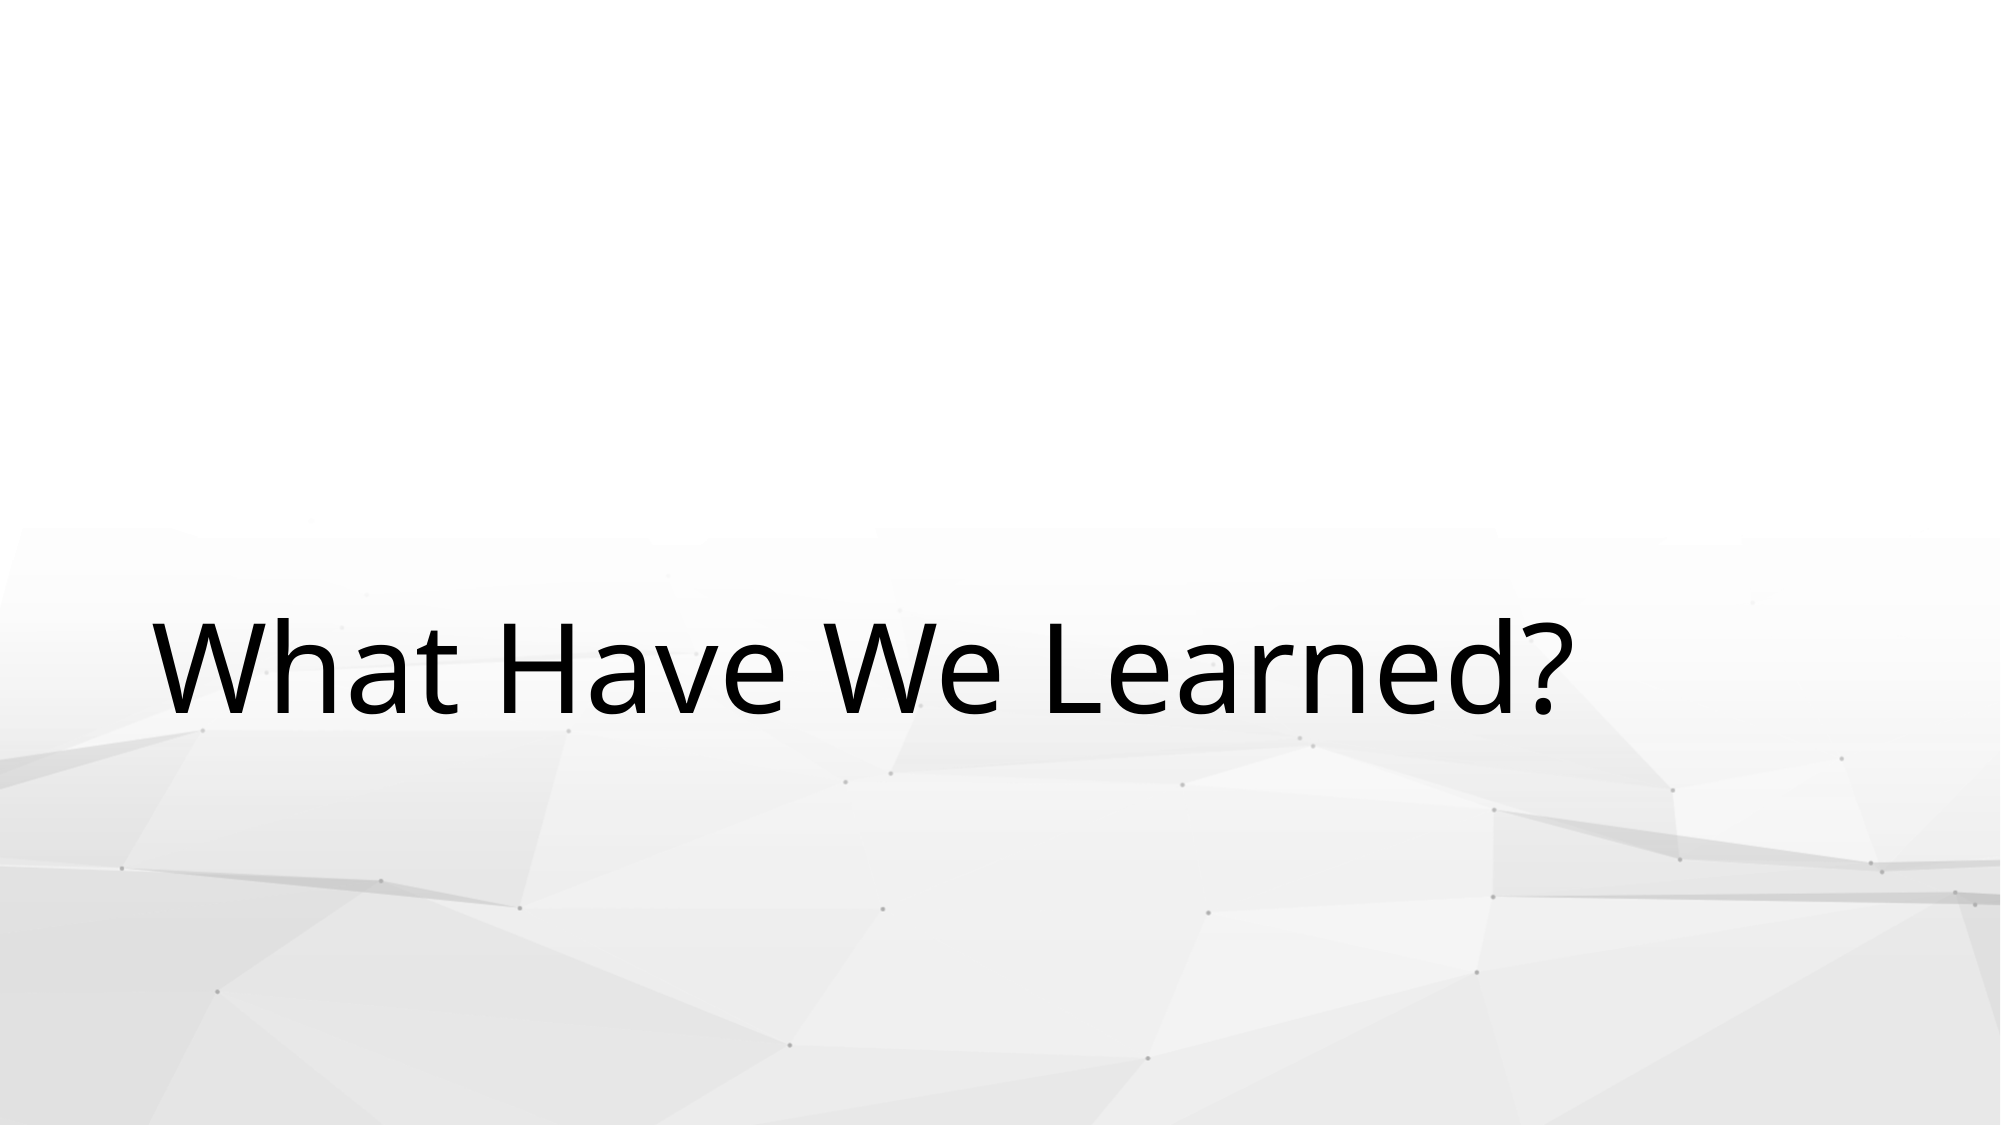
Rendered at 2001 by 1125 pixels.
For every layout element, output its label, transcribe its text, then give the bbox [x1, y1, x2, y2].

picture [0, 0, 2001, 1125]
title What Have We Learned? [136, 280, 1862, 749]
